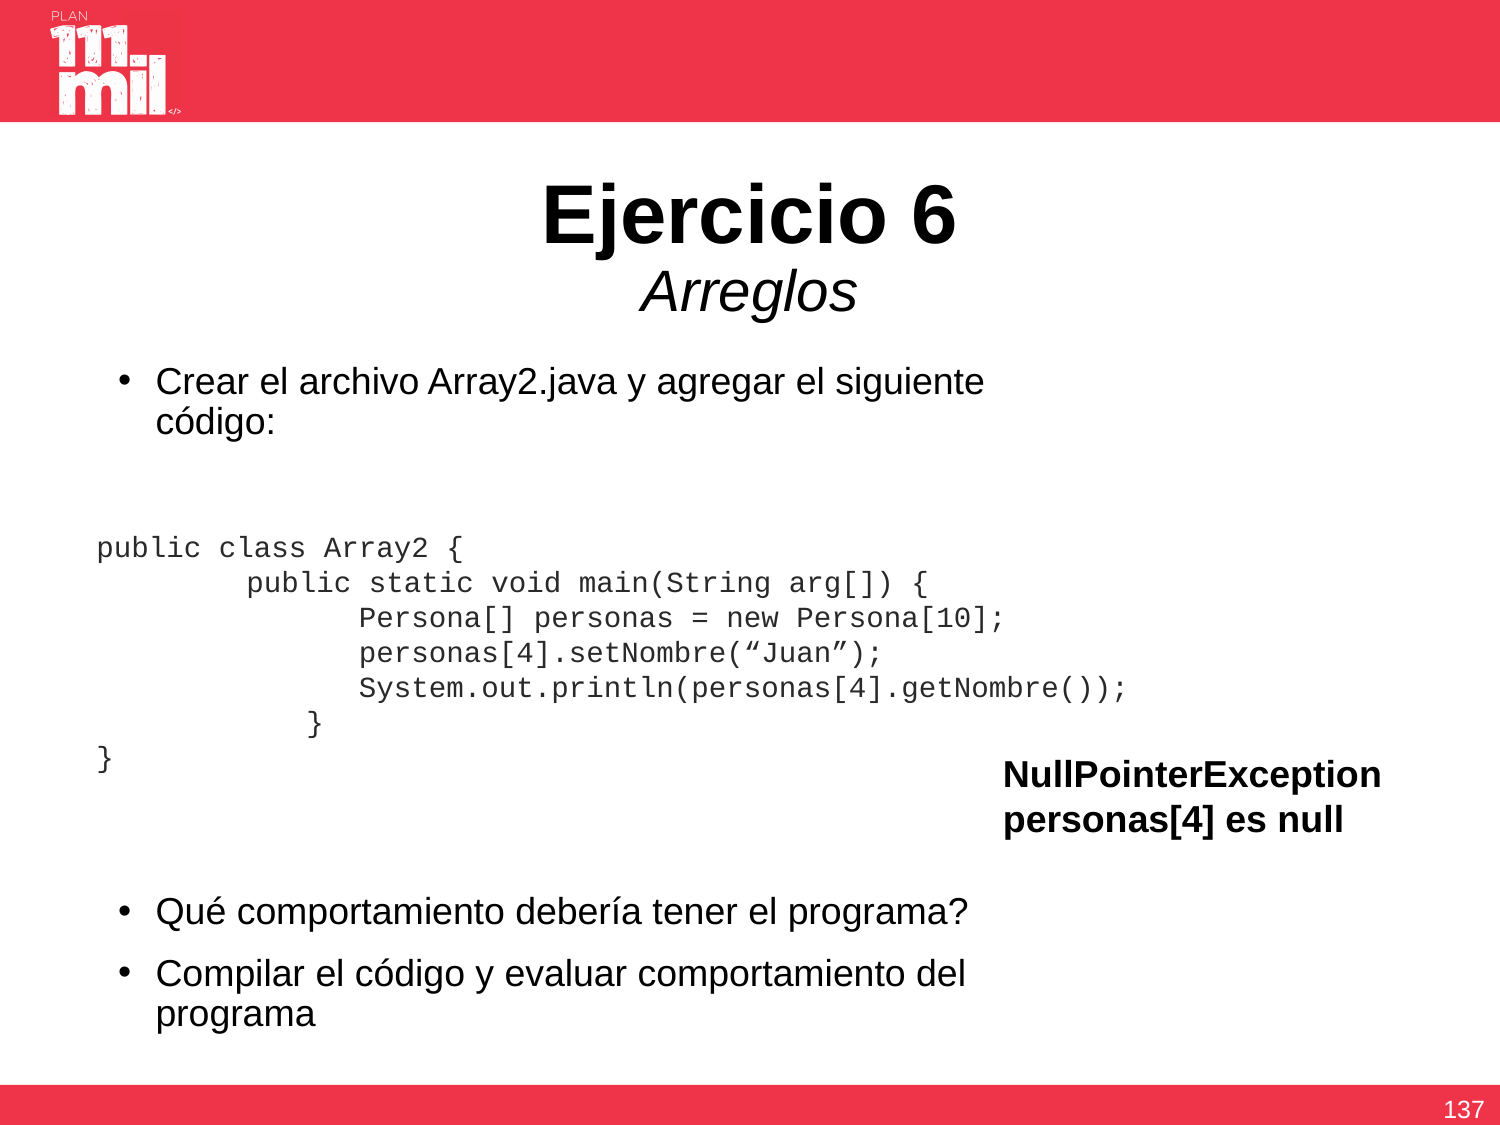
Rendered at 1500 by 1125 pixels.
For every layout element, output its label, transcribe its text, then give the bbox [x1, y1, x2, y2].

list Crear el archivo Array2.java y agregar el siguiente código: Qué comportamiento debería tener el programa? Compilar el código y evaluar comportamiento del programa [103, 781, 1053, 1069]
text_box NullPointerException personas[4] es null [988, 742, 1398, 848]
slide_number 136 [1162, 1078, 1500, 1125]
text_box public class Array2 { public static void main(String arg[]) { Persona[] personas = new Persona[10]; personas[4].setNombre(“Juan”); System.out.println(personas[4].getNombre()); } } [81, 521, 1419, 781]
list Crear el archivo Array2.java y agregar el siguiente código: Qué comportamiento debería tener el programa? Compilar el código y evaluar comportamiento del programa [103, 354, 1053, 521]
title Ejercicio 6 Arreglos [103, 147, 1397, 348]
